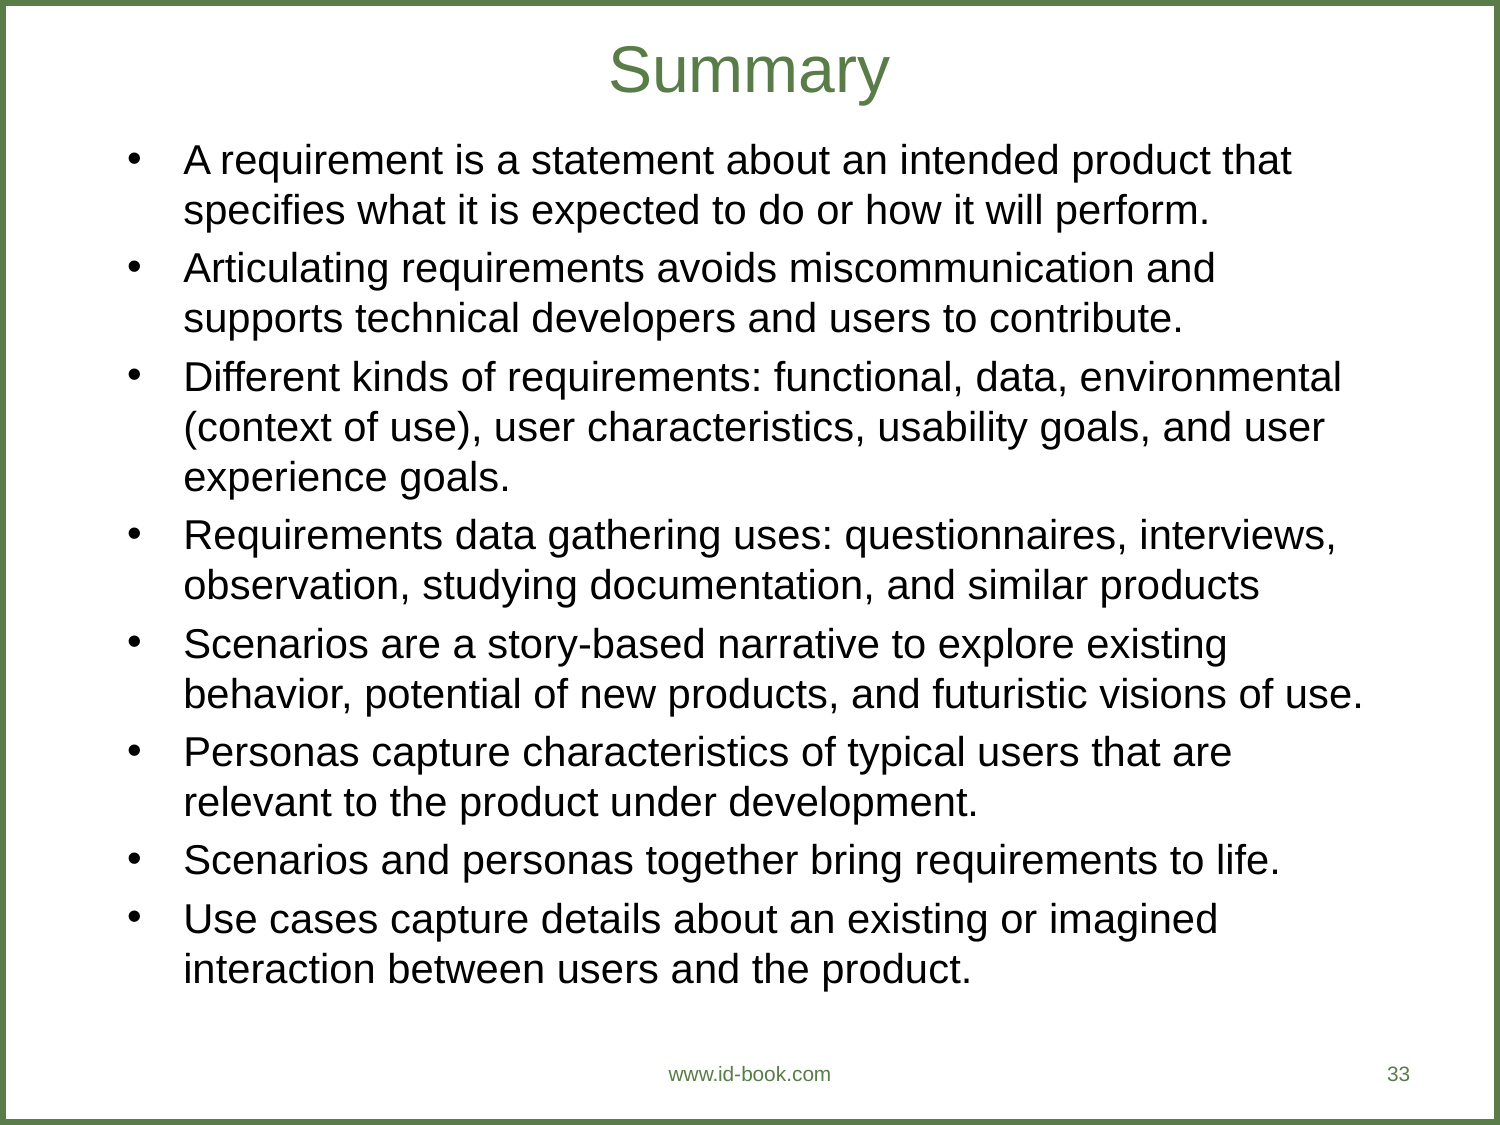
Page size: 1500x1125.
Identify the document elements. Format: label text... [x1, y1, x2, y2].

footer www.id-book.com [512, 1042, 988, 1103]
title Summary [112, 19, 1388, 114]
list A requirement is a statement about an intended product that specifies what it is expected to do or how it will perform. Articulating requirements avoids miscommunication and supports technical developers and users to contribute. Different kinds of requirements: functional, data, environmental (context of use), user characteristics, usability goals, and user experience goals. Requirements data gathering uses: questionnaires, interviews, observation, studying documentation, and similar products Scenarios are a story-based narrative to explore existing behavior, potential of new products, and futuristic visions of use. Personas capture characteristics of typical users that are relevant to the product under development. Scenarios and personas together bring requirements to life. Use cases capture details about an existing or imagined interaction between users and the product. [112, 125, 1388, 1024]
slide_number 33 [1074, 1042, 1425, 1103]
